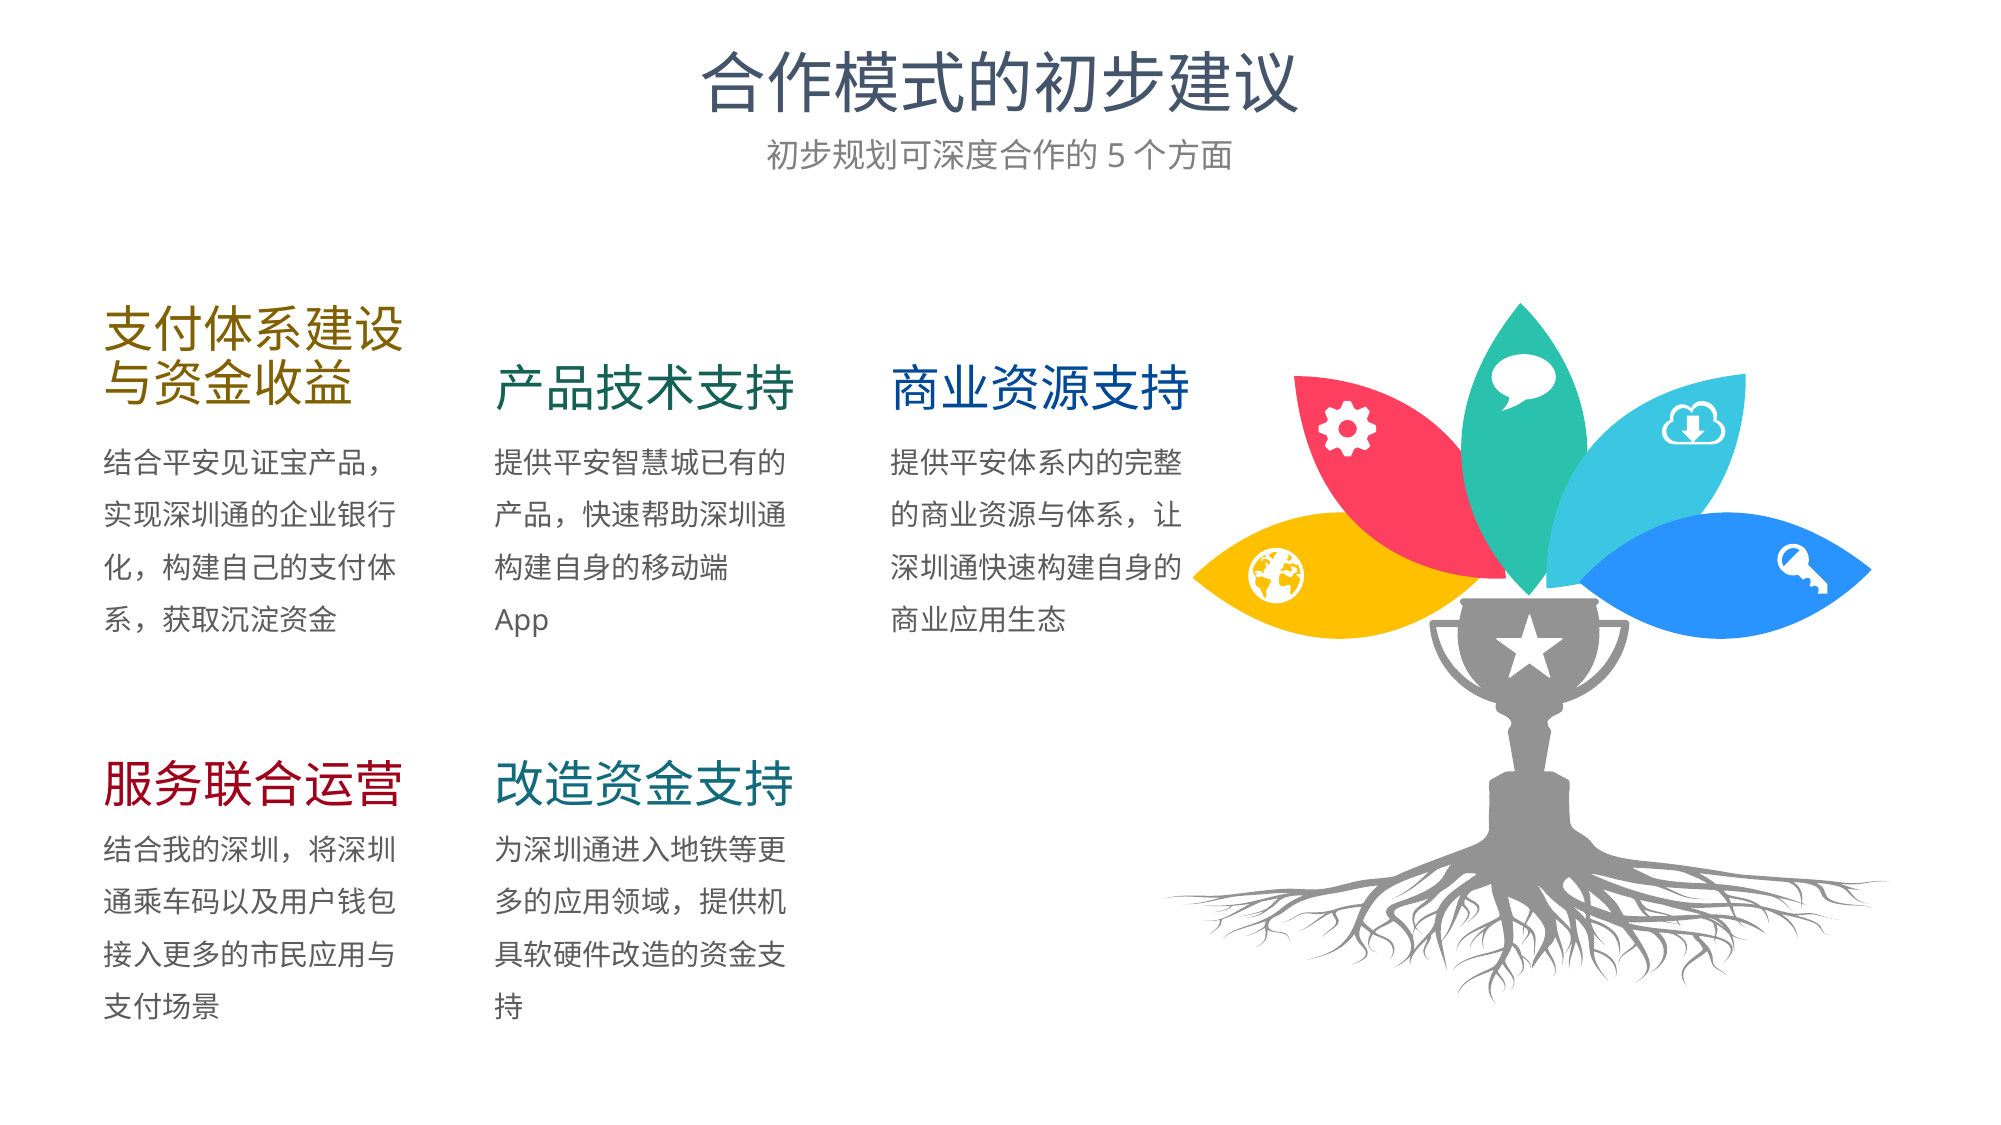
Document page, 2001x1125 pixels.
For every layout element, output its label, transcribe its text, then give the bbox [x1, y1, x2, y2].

text_box [1429, 598, 1630, 793]
text_box [1318, 400, 1377, 457]
list 初步规划可深度合作的5个方面 [196, 131, 1804, 183]
text_box 服务联合运营 [88, 752, 442, 821]
text_box [1491, 354, 1556, 411]
text_box 为深圳通进入地铁等更多的应用领域，提供机具软硬件改造的资金支持 [479, 821, 805, 1040]
text_box 支付体系建设与资金收益 [88, 298, 433, 420]
text_box 产品技术支持 [479, 356, 841, 425]
text_box 结合我的深圳，将深圳通乘车码以及用户钱包接入更多的市民应用与支付场景 [88, 821, 414, 1061]
text_box 商业资源支持 [875, 356, 1286, 425]
text_box 改造资金支持 [479, 752, 876, 821]
text_box 结合平安见证宝产品，实现深圳通的企业银行化，构建自己的支付体系，获取沉淀资金 [88, 420, 414, 698]
text_box [1661, 401, 1726, 445]
text_box [1777, 543, 1828, 594]
text_box [1546, 373, 1746, 589]
text_box [1201, 512, 1480, 639]
text_box 提供平安智慧城已有的产品，快速帮助深圳通构建自身的移动端App [479, 425, 805, 656]
list 合作模式的初步建议 [196, 43, 1804, 129]
text_box 提供平安体系内的完整的商业资源与体系，让深圳通快速构建自身的商业应用生态 [875, 425, 1201, 596]
text_box [1461, 303, 1588, 596]
text_box [1294, 376, 1506, 579]
text_box [1579, 512, 1872, 639]
text_box [1248, 547, 1305, 604]
text_box [1163, 792, 1889, 1004]
